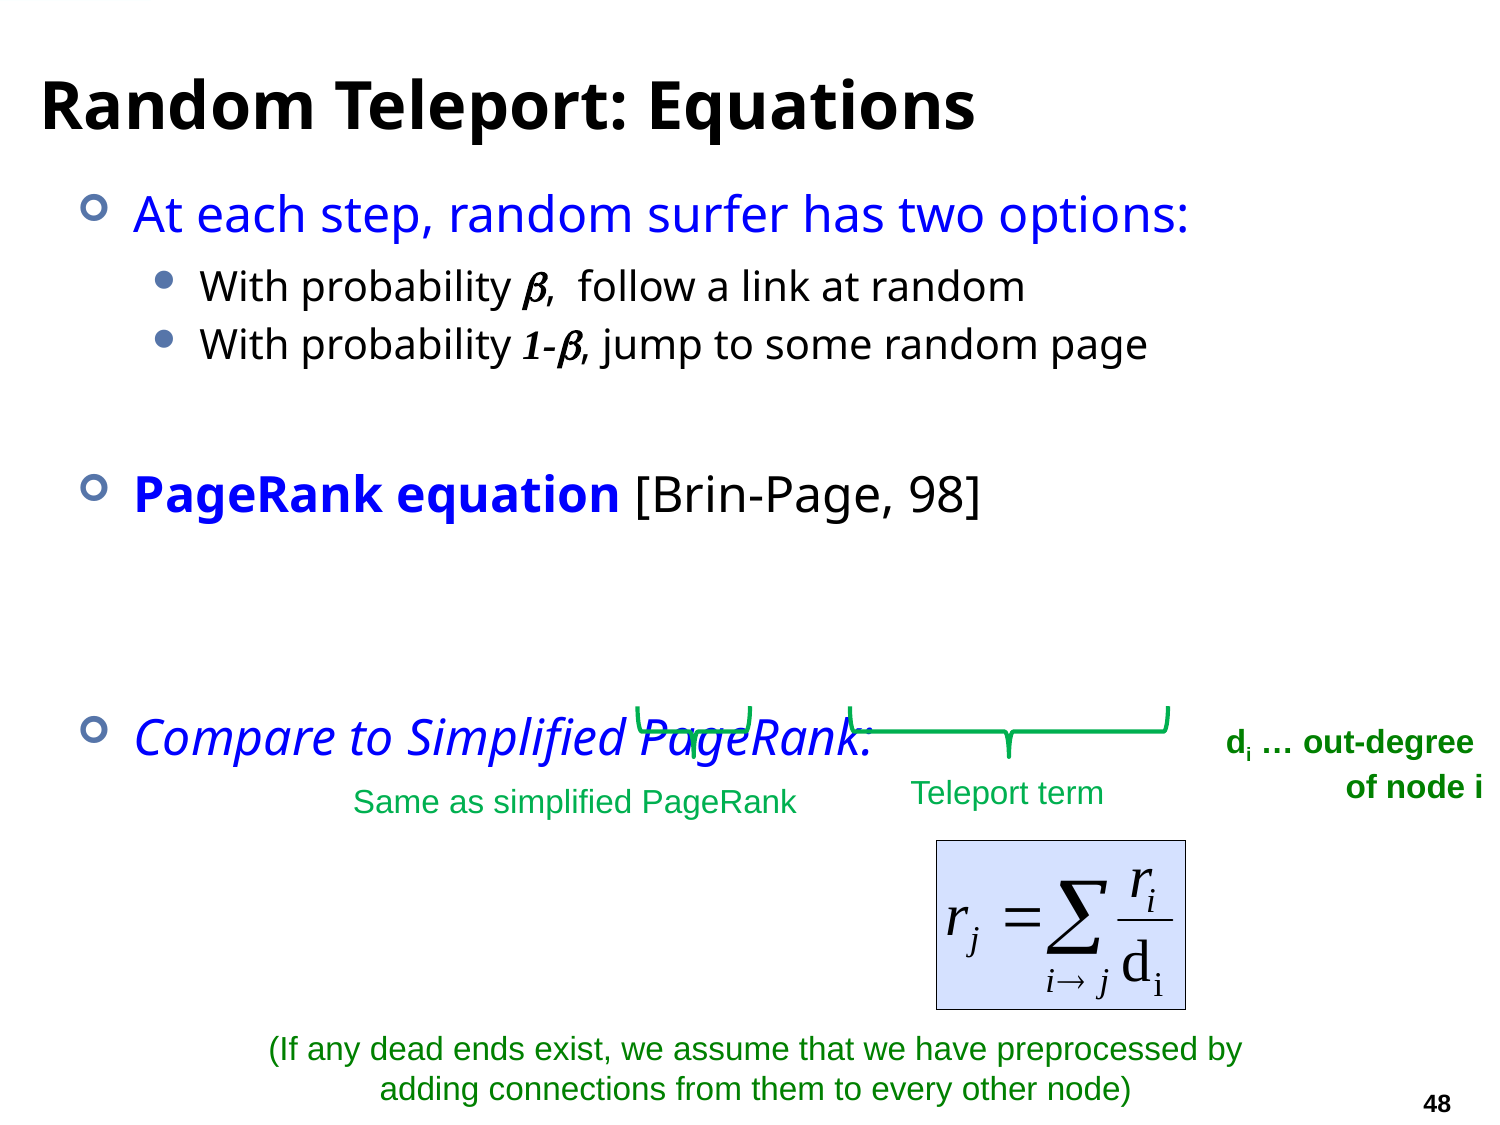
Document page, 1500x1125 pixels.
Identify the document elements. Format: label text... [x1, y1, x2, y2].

text_box [636, 706, 751, 758]
text_box di … out-degree of node i [1086, 712, 1499, 813]
text_box Teleport term [895, 763, 1168, 819]
text_box Same as simplified PageRank [338, 772, 937, 828]
title Random Teleport: Equations [24, 18, 1451, 188]
slide_number 48 [1345, 1080, 1467, 1125]
text_box [849, 706, 1169, 758]
text_box (If any dead ends exist, we assume that we have preprocessed by adding connections from them to every other node) [213, 1020, 1299, 1115]
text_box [936, 840, 1186, 1010]
